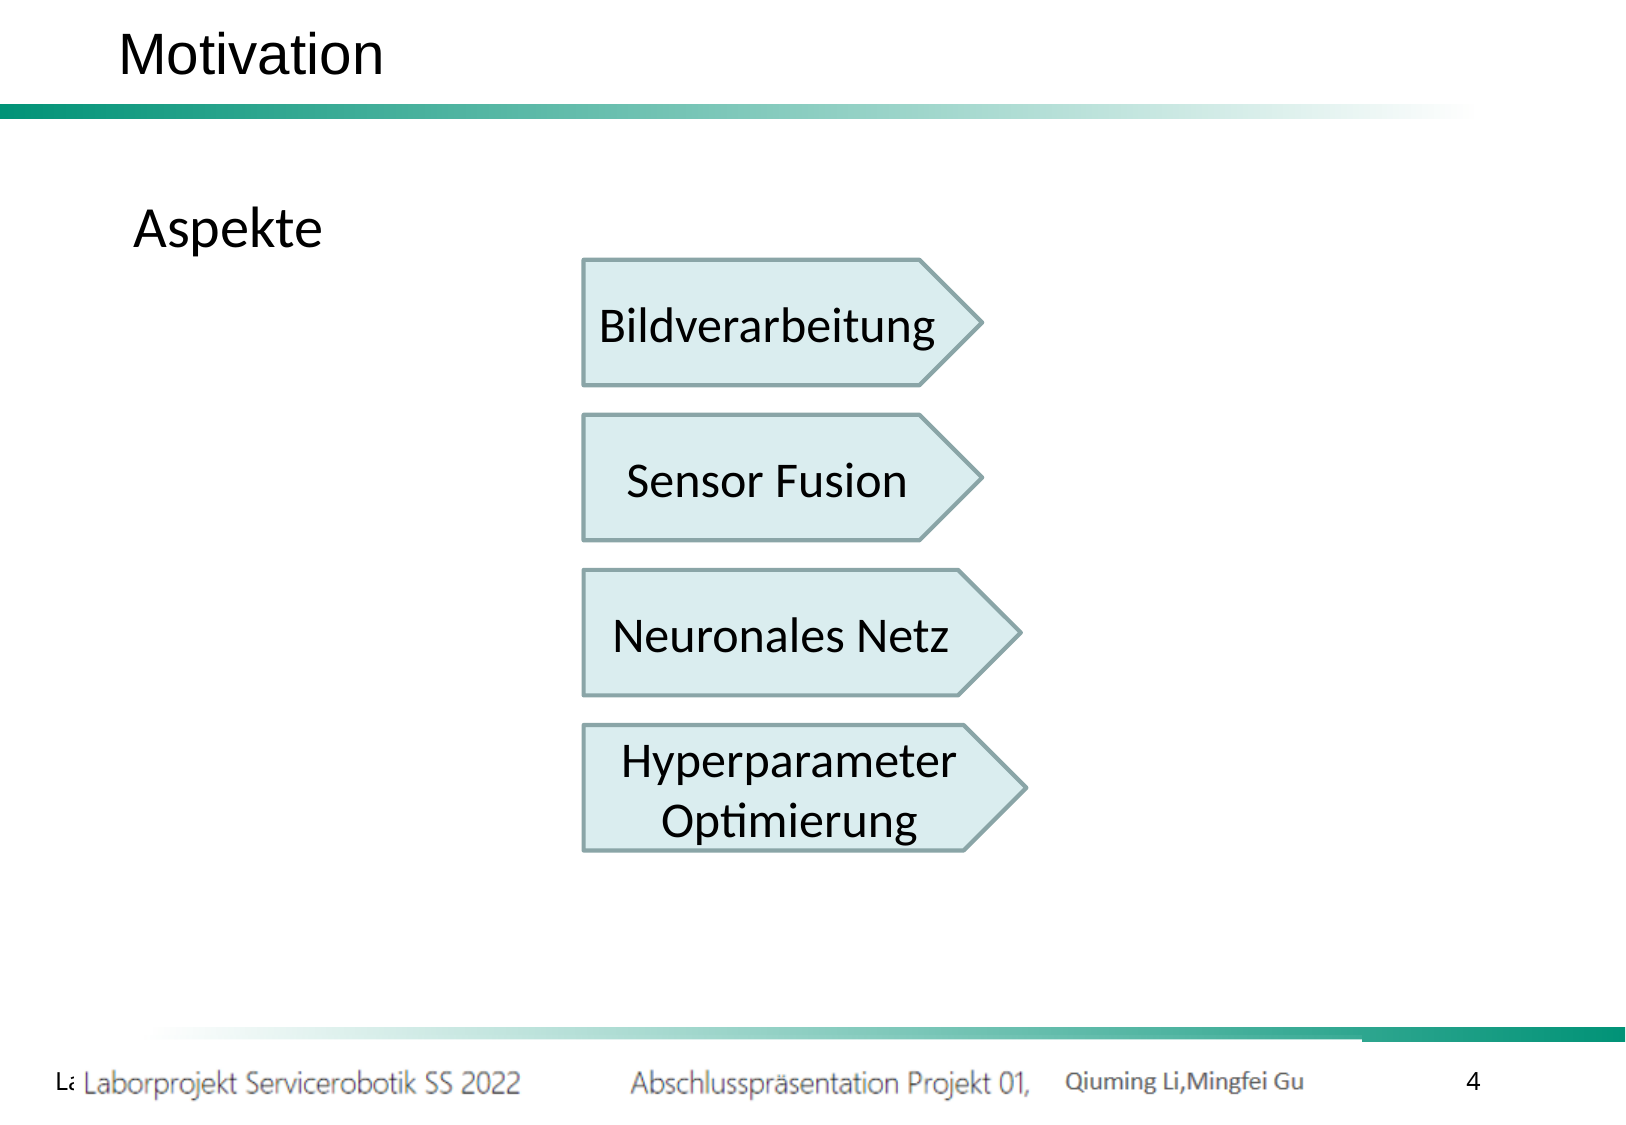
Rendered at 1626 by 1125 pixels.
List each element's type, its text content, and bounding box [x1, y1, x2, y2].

text_box Sensor Fusion [581, 412, 985, 543]
text_box Motivation [103, 8, 1058, 94]
text_box Neuronales Netz [581, 567, 1023, 698]
text_box Hyperparameter Optimierung [581, 722, 1029, 853]
text_box Bildverarbeitung [581, 257, 985, 388]
picture [73, 1034, 1362, 1120]
text_box Aspekte [118, 181, 340, 267]
